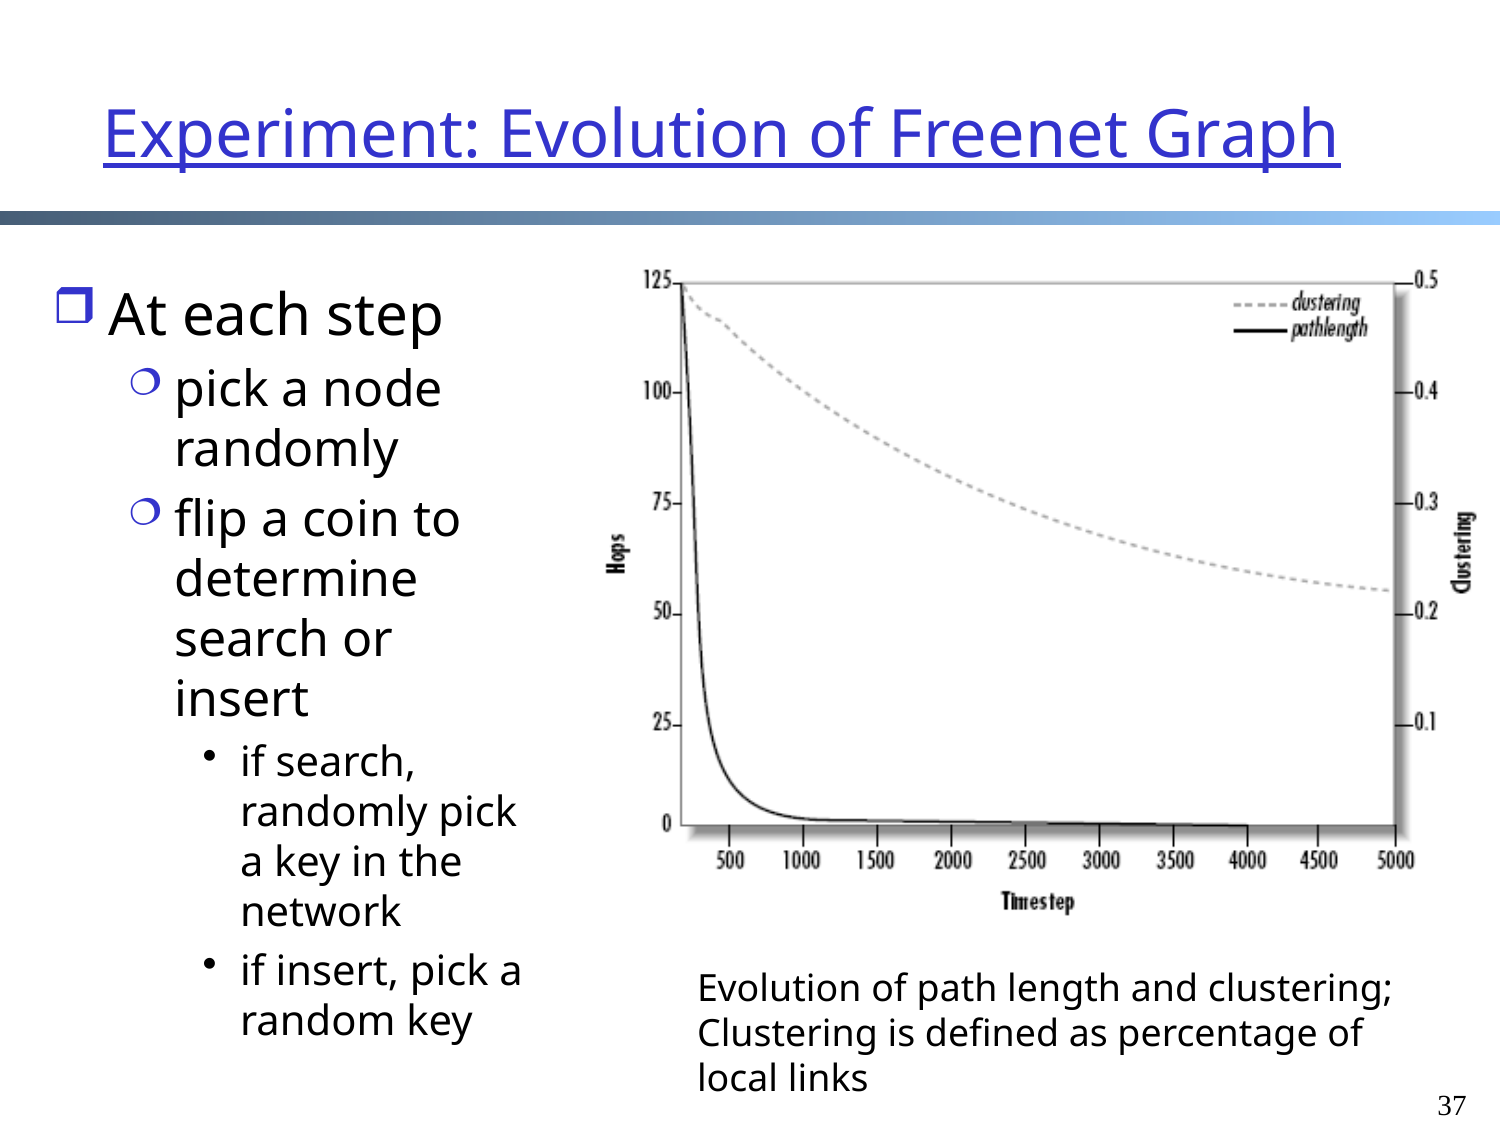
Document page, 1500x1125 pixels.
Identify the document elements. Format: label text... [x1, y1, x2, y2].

list At each step pick a node randomly flip a coin to determine search or insert if search, randomly pick a key in the network if insert, pick a random key [37, 269, 615, 1032]
text_box [1424, 212, 1428, 224]
title Experiment: Evolution of Freenet Graph [87, 37, 1419, 225]
text_box Evolution of path length and clustering; Clustering is defined as percentage of local links [682, 956, 1409, 1107]
slide_number 37 [1406, 1078, 1482, 1125]
picture [587, 261, 1495, 921]
